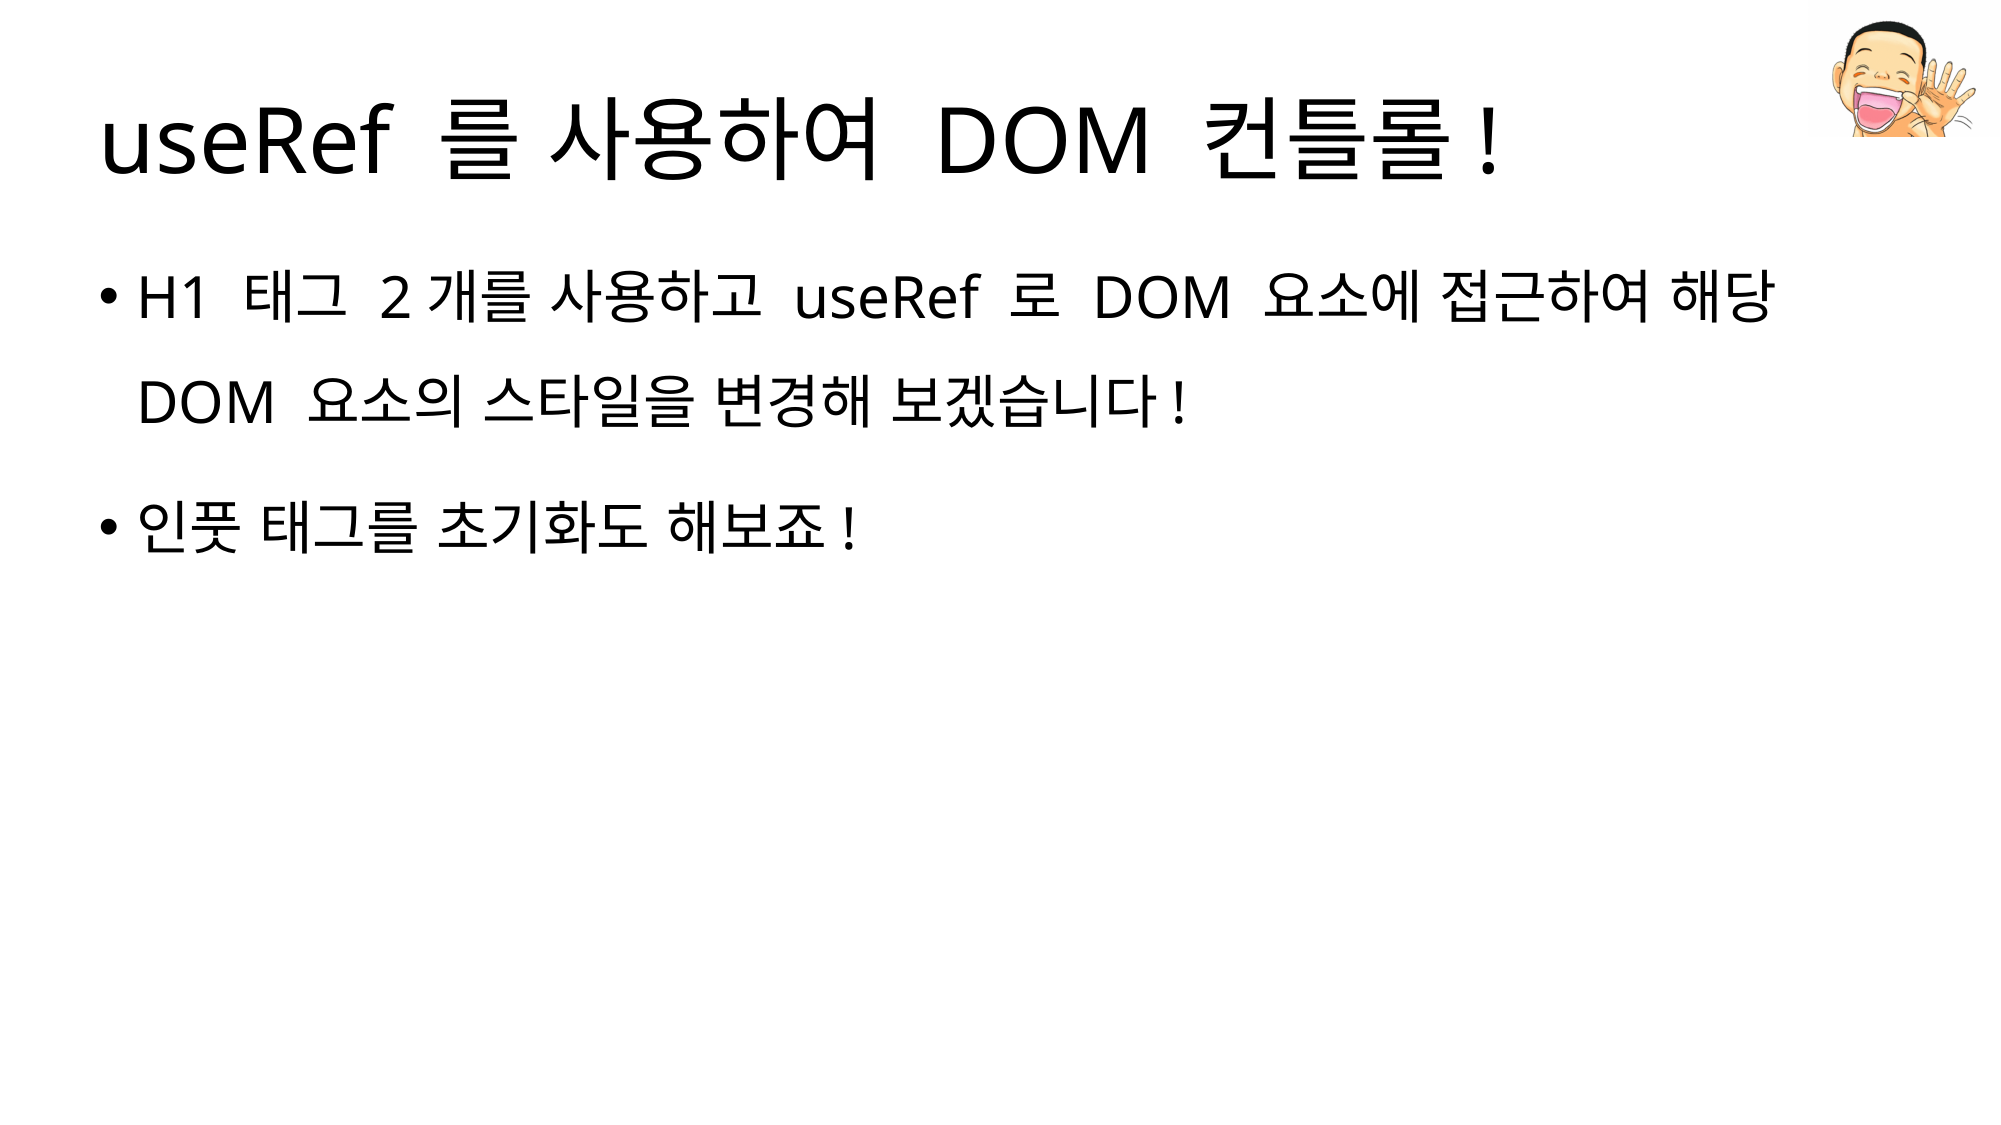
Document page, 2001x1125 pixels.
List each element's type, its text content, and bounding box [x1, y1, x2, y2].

list H1 태그 2개를 사용하고 useRef 로 DOM 요소에 접근하여 해당 DOM 요소의 스타일을 변경해 보겠습니다! 인풋 태그를 초기화도 해보죠! [83, 217, 1931, 1125]
title useRef 를 사용하여 DOM 컨틀롤! [83, 0, 1931, 217]
picture [1931, 0, 2000, 137]
